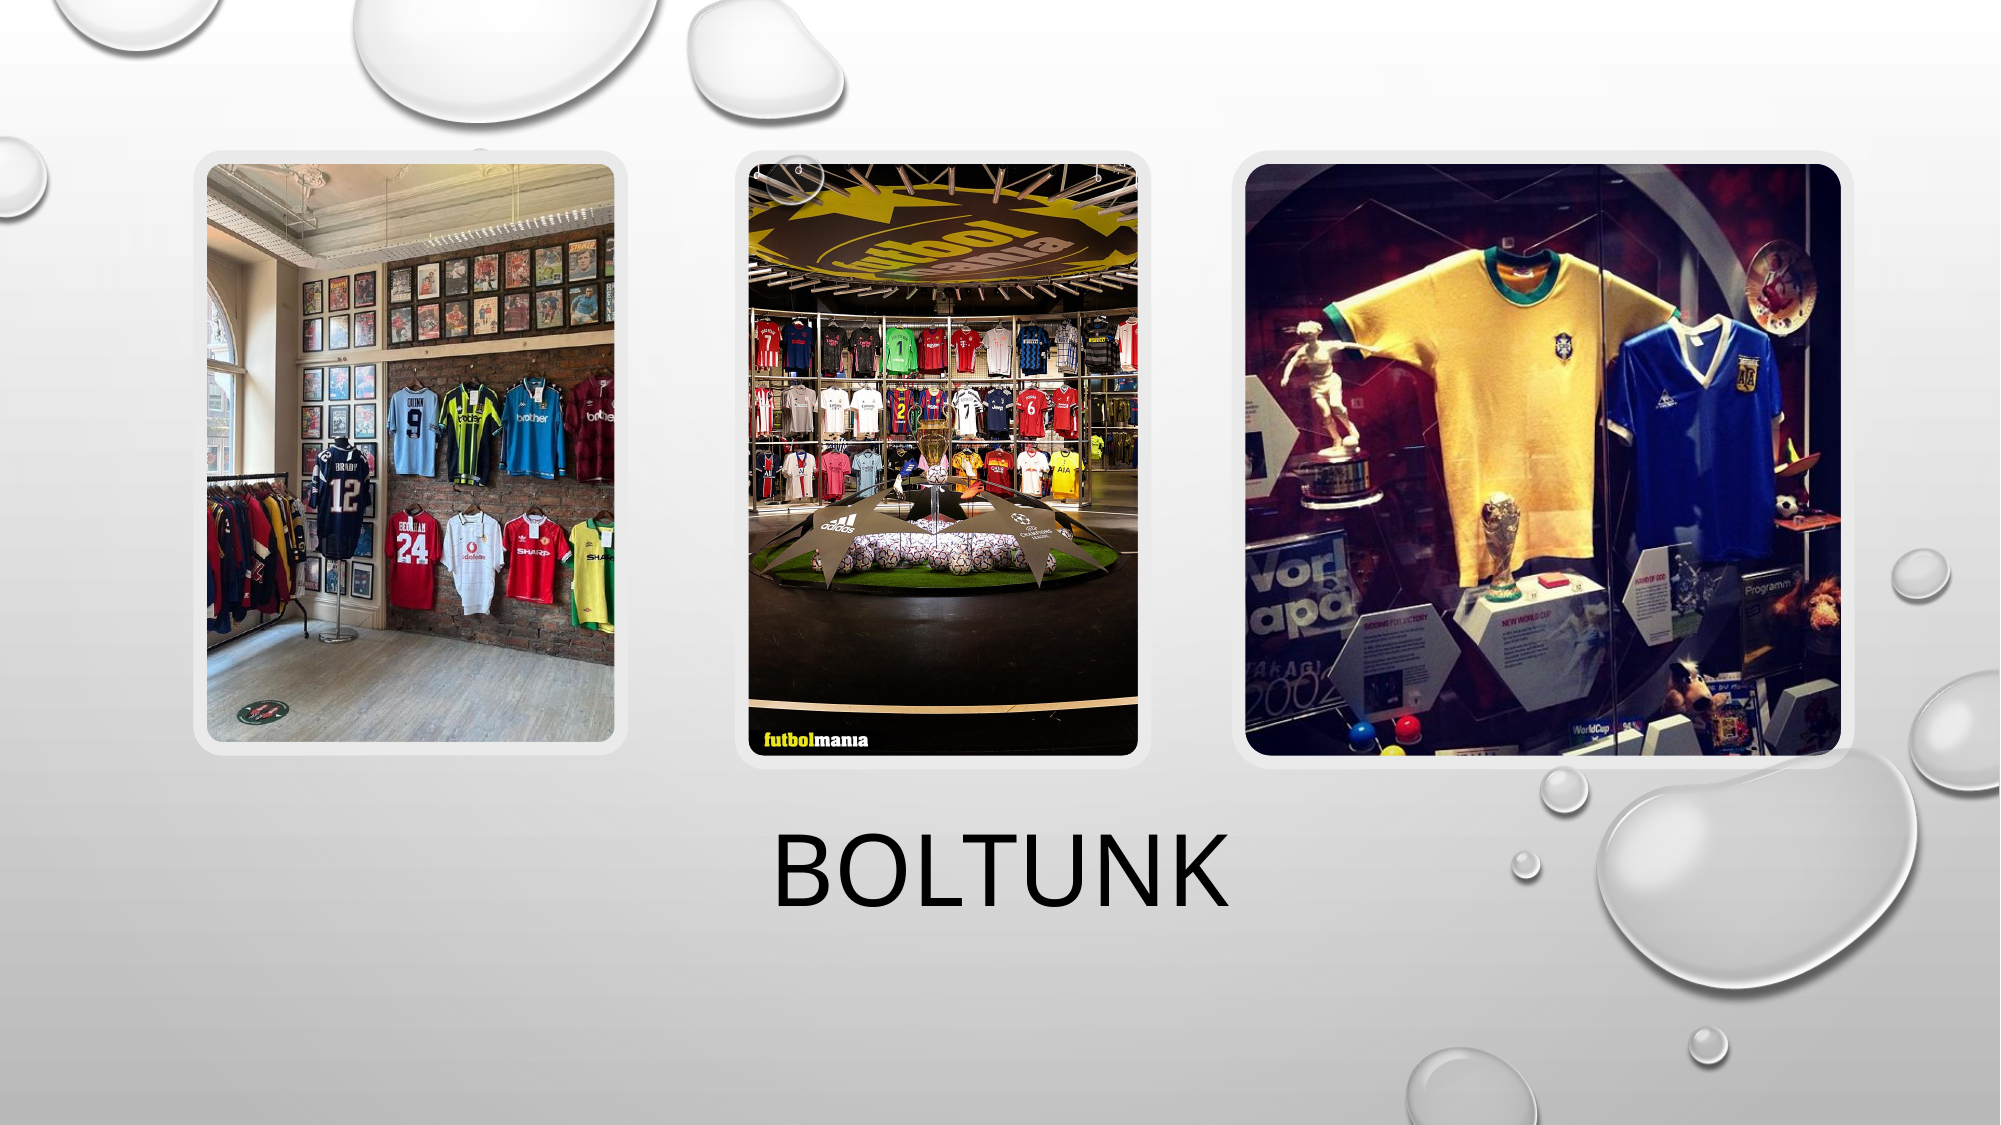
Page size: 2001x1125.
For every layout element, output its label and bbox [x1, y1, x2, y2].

picture [0, 0, 2000, 1125]
list [199, 156, 622, 749]
